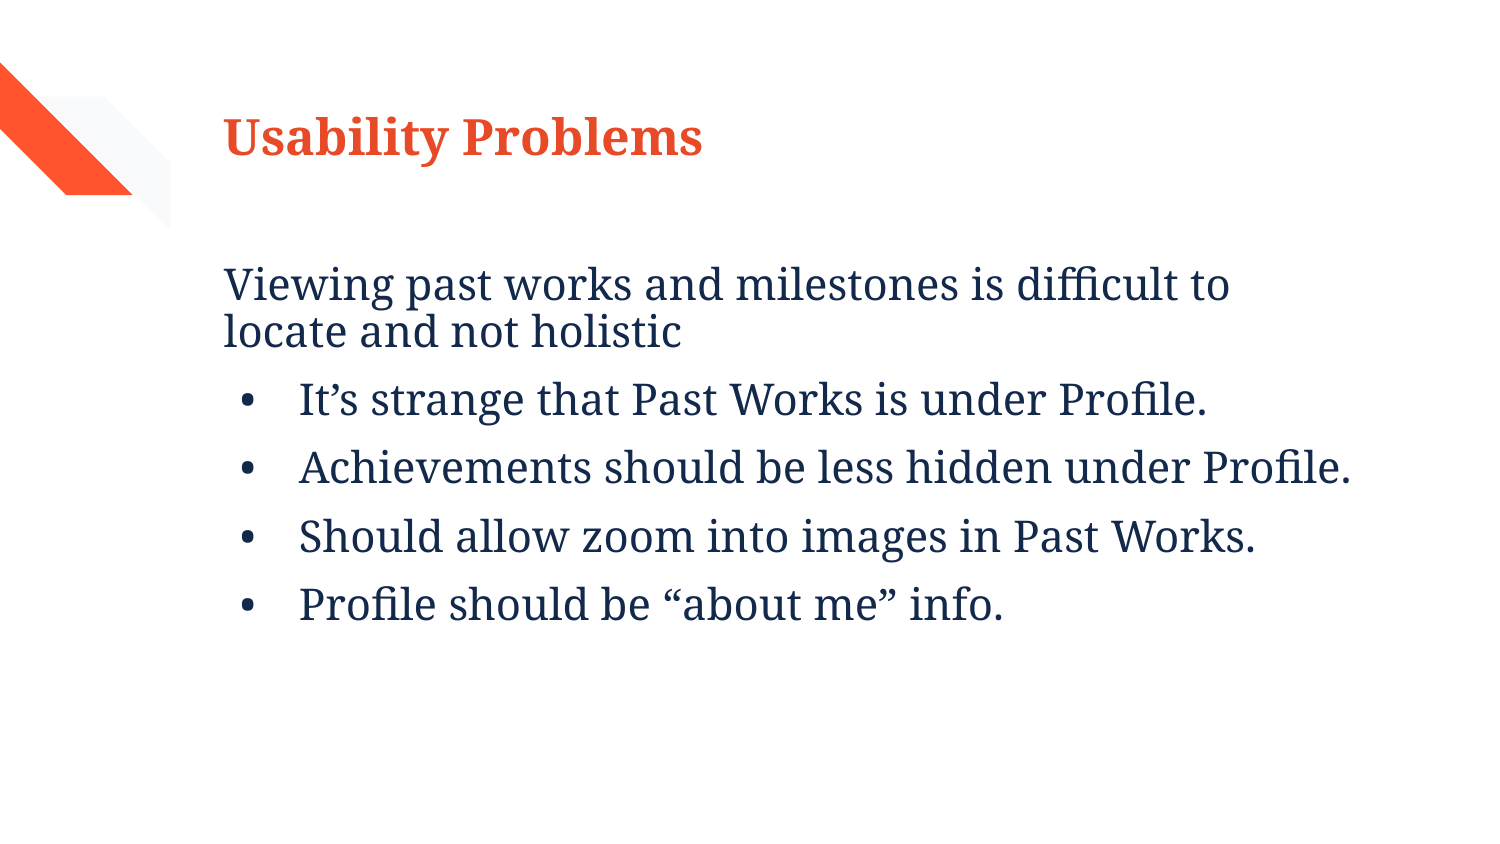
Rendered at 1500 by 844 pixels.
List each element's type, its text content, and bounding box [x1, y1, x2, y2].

title Usability Problems [212, 64, 1368, 215]
list Viewing past works and milestones is difficult to locate and not holistic It’s strange that Past Works is under Profile. Achievements should be less hidden under Profile. Should allow zoom into images in Past Works. Profile should be “about me” info. [212, 257, 1368, 735]
